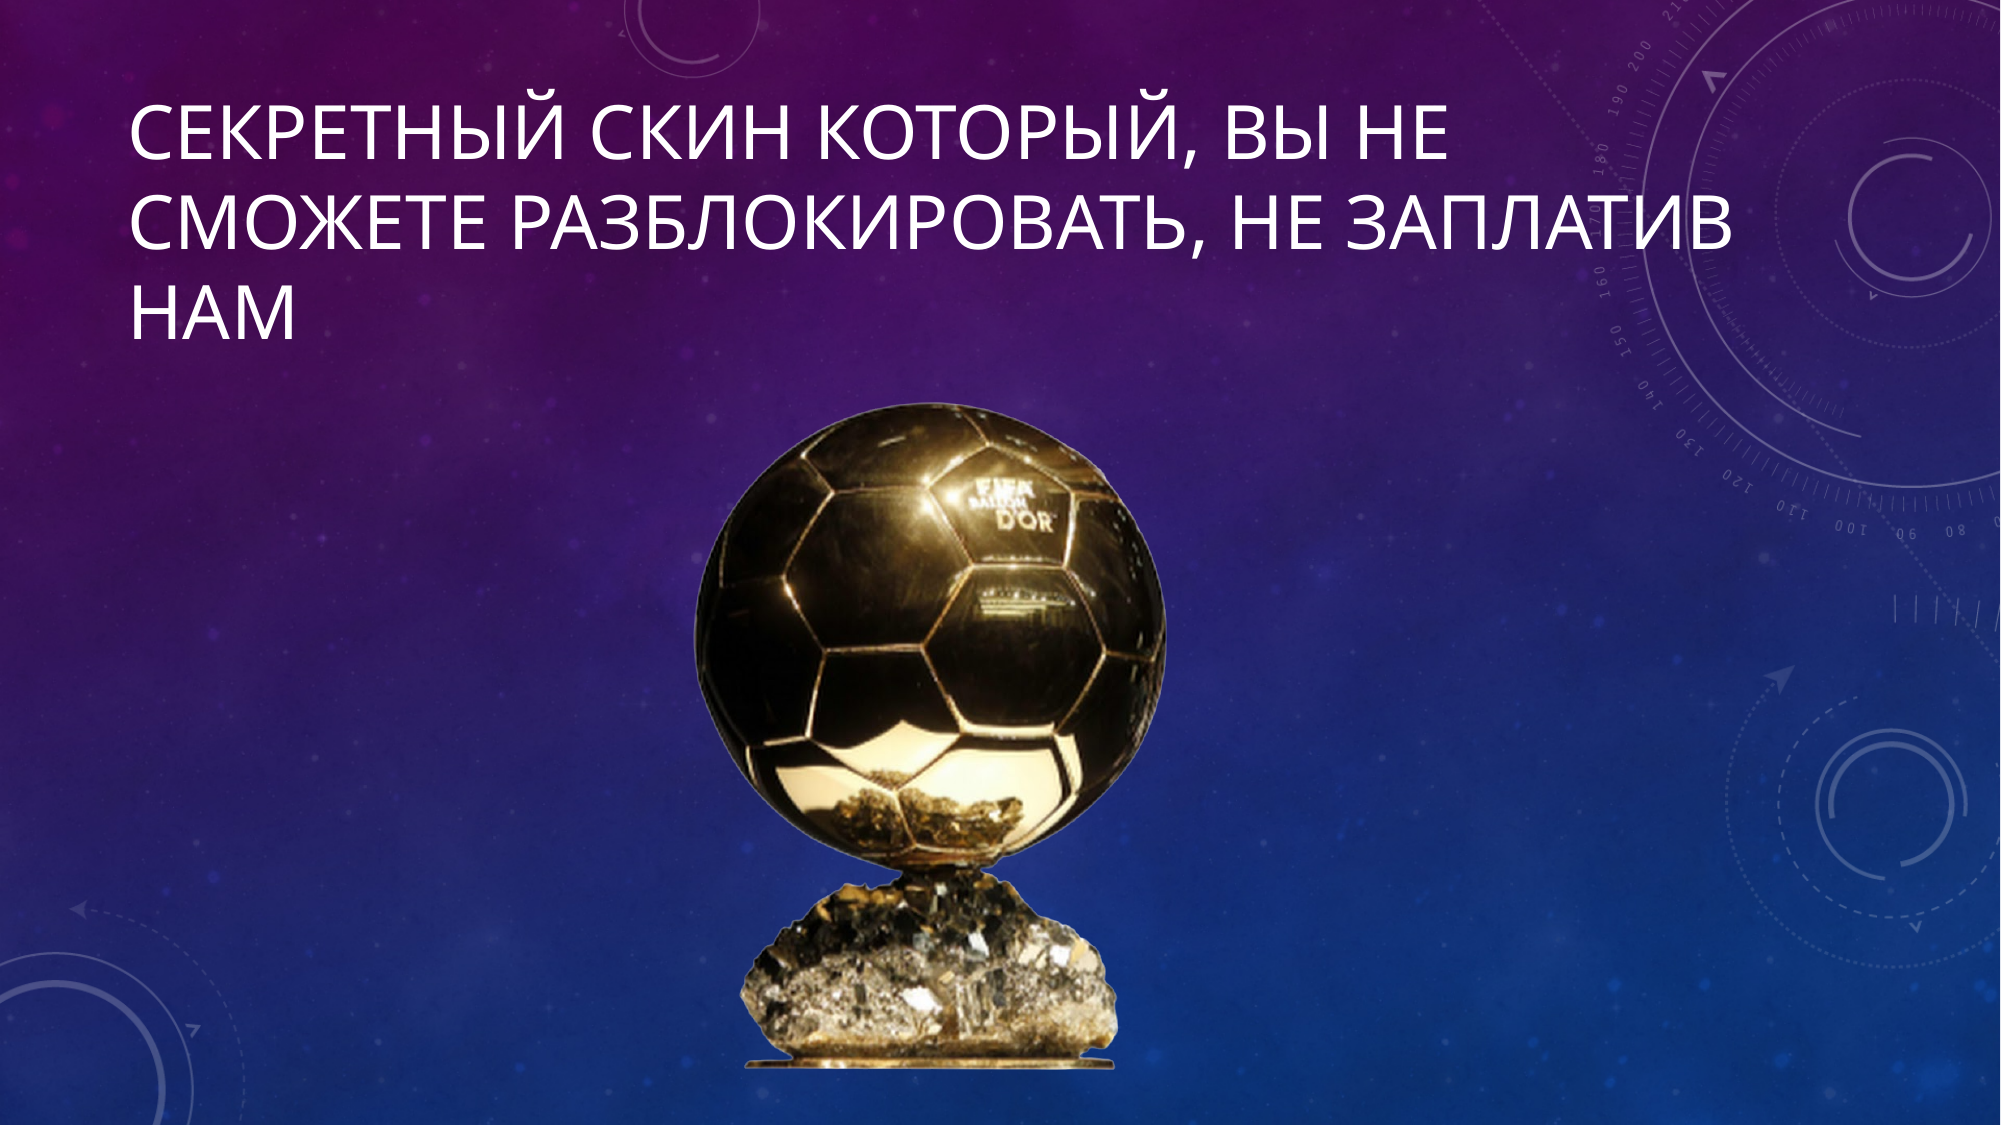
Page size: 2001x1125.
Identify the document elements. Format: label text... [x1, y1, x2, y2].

picture [0, 0, 2001, 1125]
title Секретный скин который, вы не сможете разблокировать, не заплатив нам [112, 99, 1775, 339]
